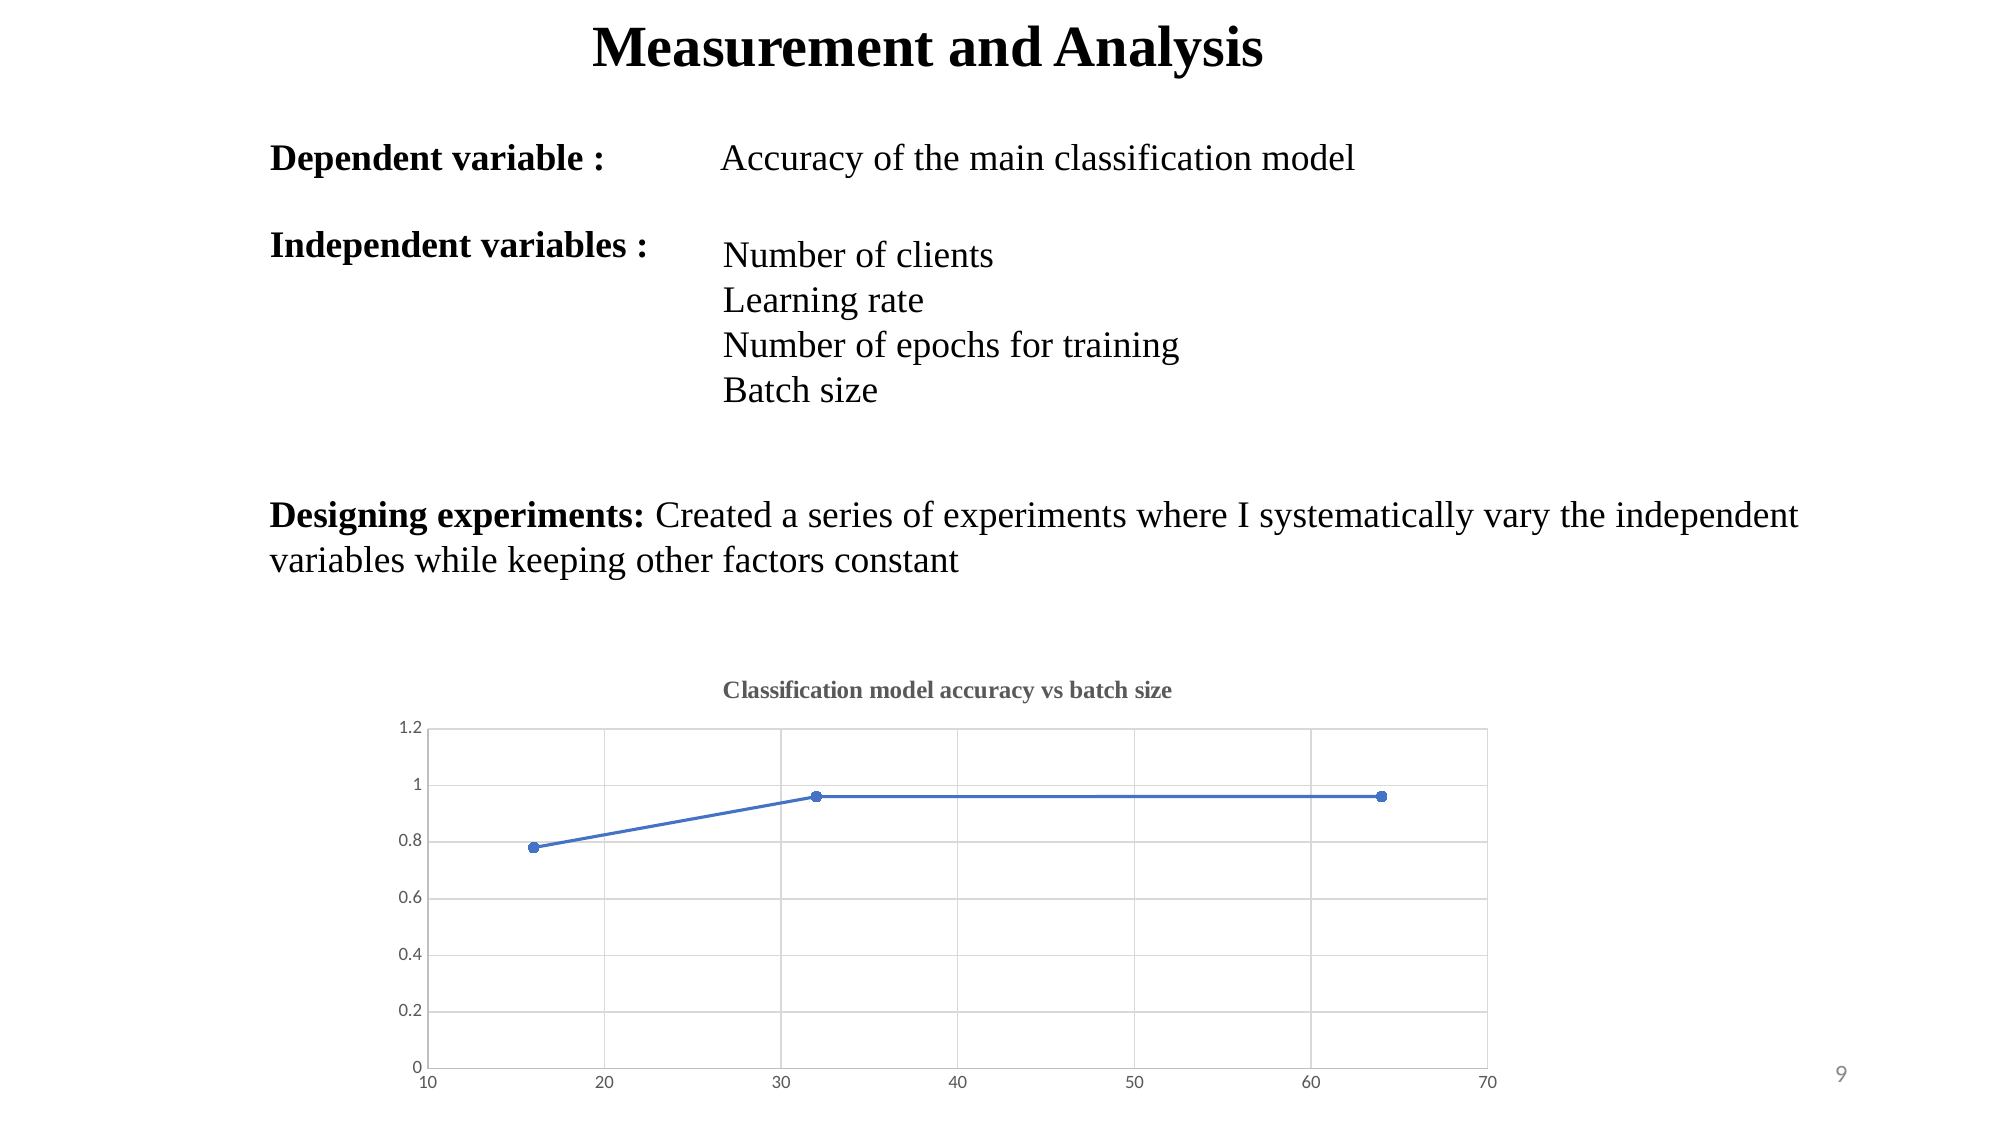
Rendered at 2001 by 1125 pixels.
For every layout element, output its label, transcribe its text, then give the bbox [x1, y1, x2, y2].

text_box Designing experiments: Created a series of experiments where I systematically vary the independent variables while keeping other factors constant [254, 482, 1999, 587]
slide_number 9 [1521, 1042, 1863, 1103]
chart [366, 606, 1541, 1103]
title Measurement and Analysis [577, 49, 1792, 117]
text_box Independent variables : [254, 181, 1498, 305]
list Dependent variable : Accuracy of the main classification model [254, 130, 1440, 181]
text_box Number of clients Learning rate Number of epochs for training Batch size [708, 222, 1708, 418]
